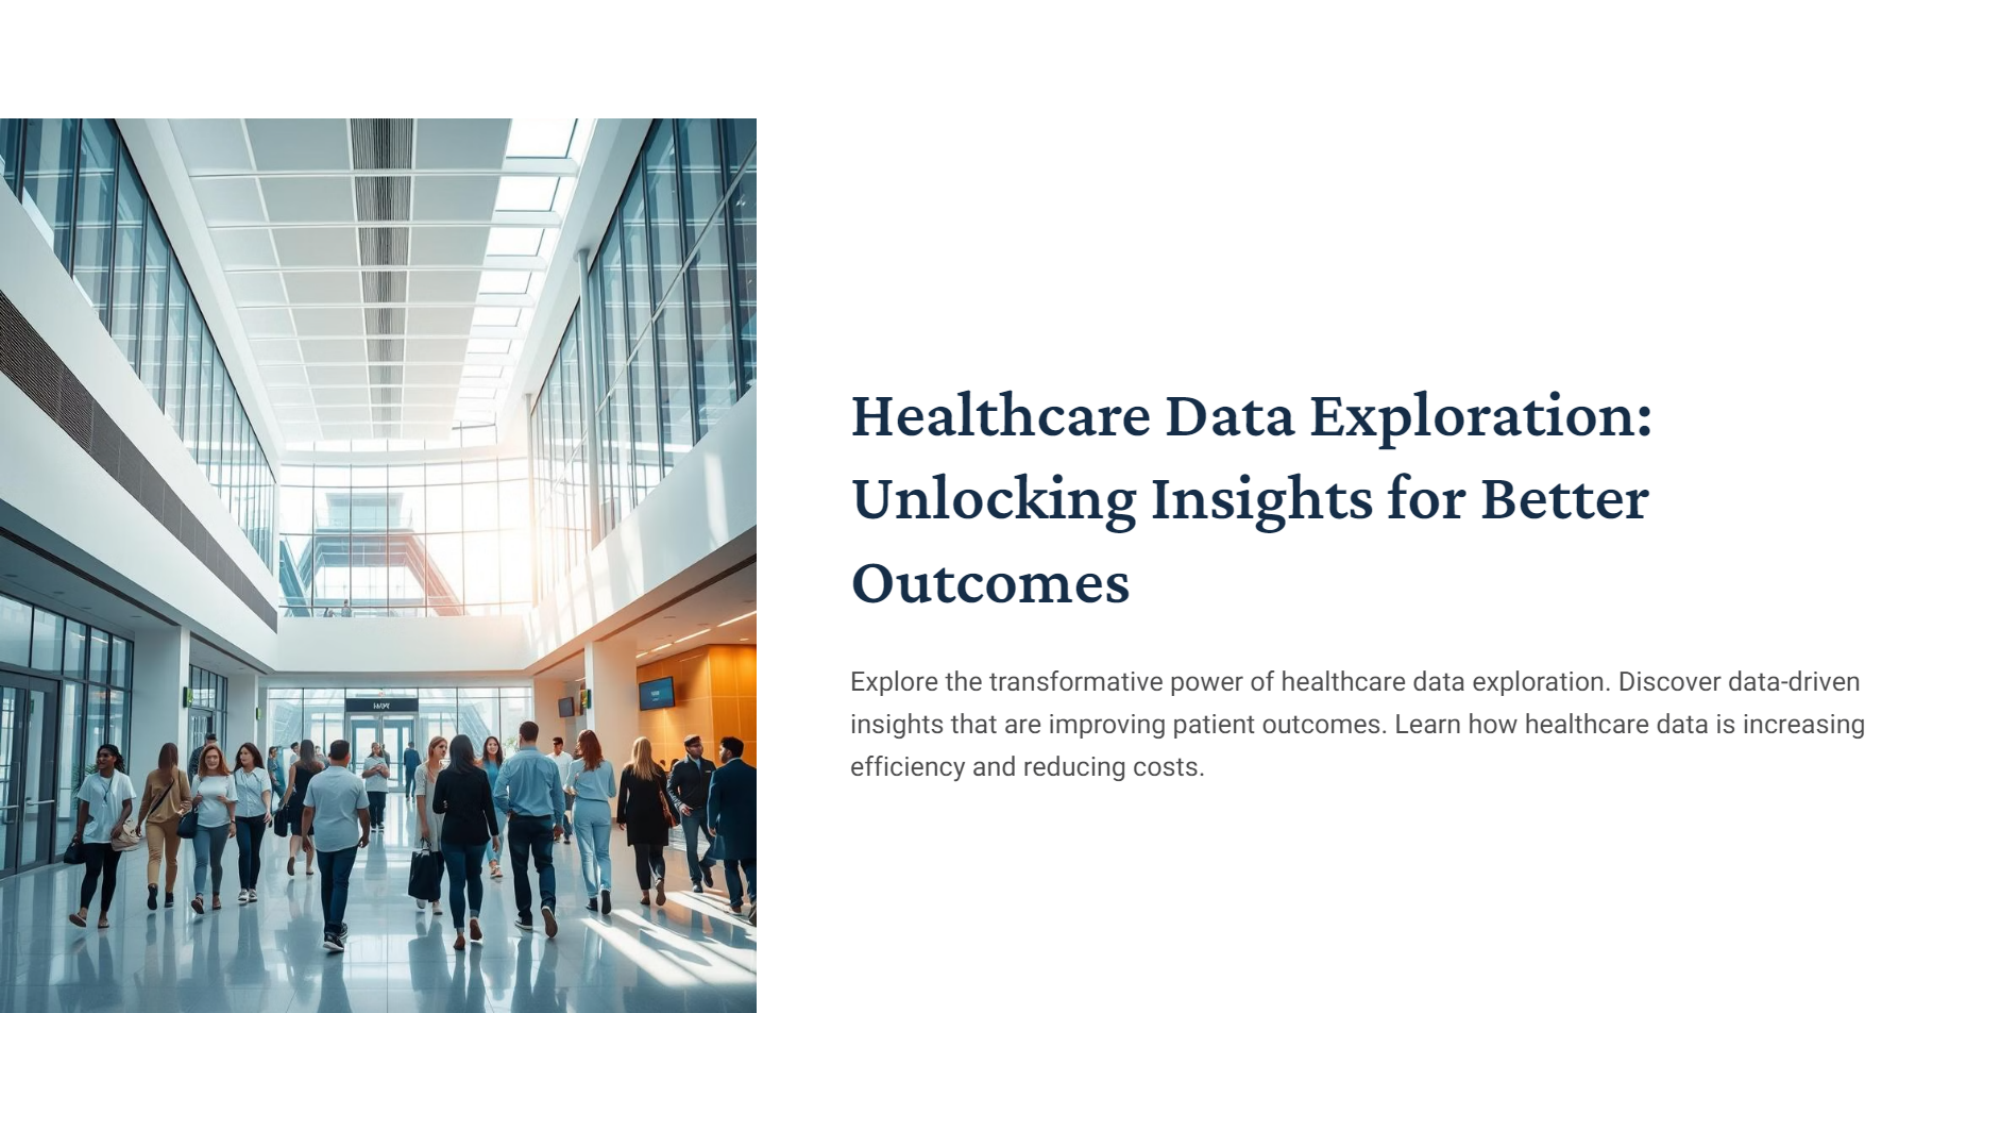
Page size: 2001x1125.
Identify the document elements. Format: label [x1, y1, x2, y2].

picture [0, 111, 2000, 1014]
